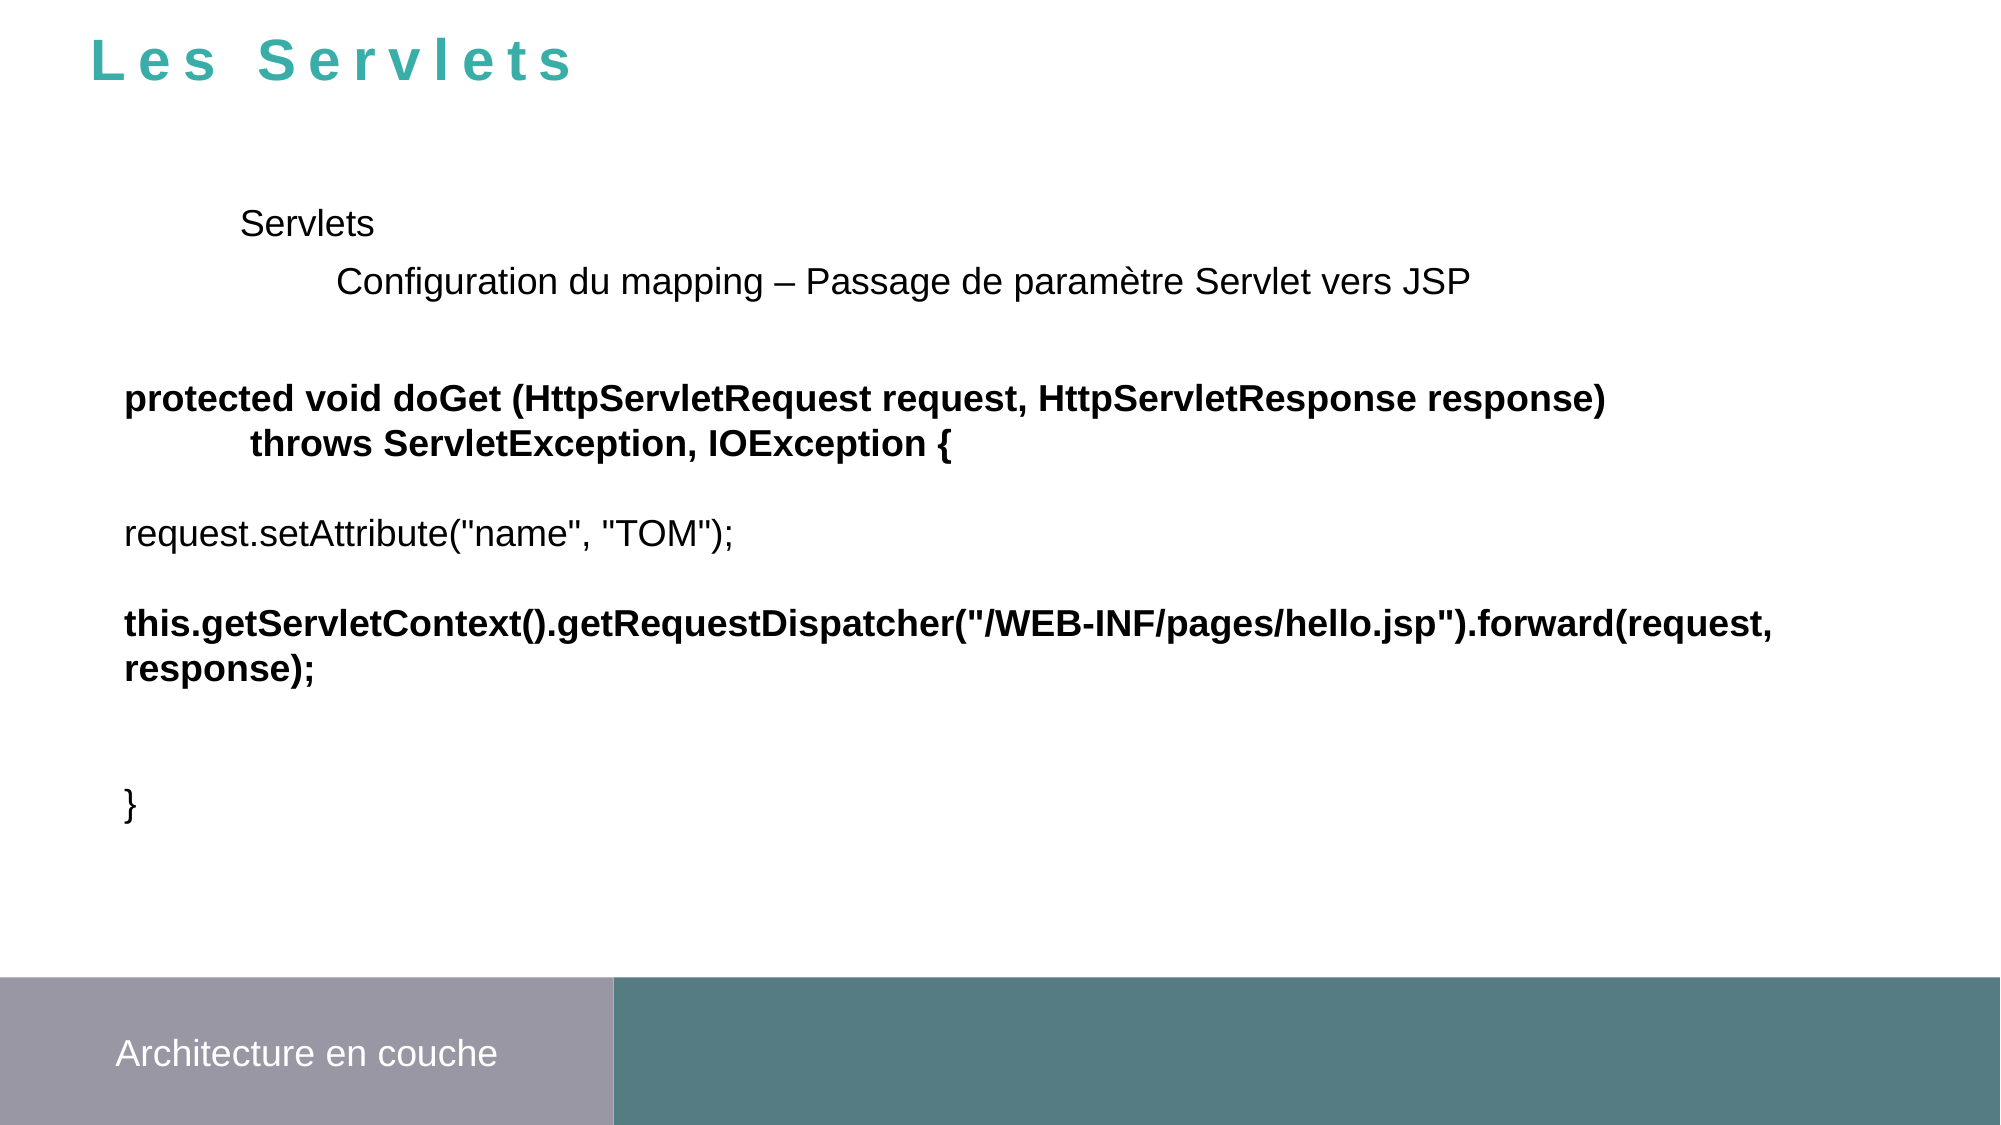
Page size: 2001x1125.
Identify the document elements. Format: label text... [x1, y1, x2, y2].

text_box [613, 976, 2000, 1125]
text_box Servlets [225, 191, 391, 251]
text_box Les Servlets [90, 40, 1060, 145]
text_box protected void doGet (HttpServletRequest request, HttpServletResponse response) throws ServletException, IOException { request.setAttribute("name", "TOM"); this.getServletContext().getRequestDispatcher("/WEB-INF/pages/hello.jsp").forward(request, response); } [109, 366, 1839, 832]
text_box Configuration du mapping – Passage de paramètre Servlet vers JSP [321, 249, 1575, 310]
text_box Architecture en couche [0, 976, 613, 1125]
